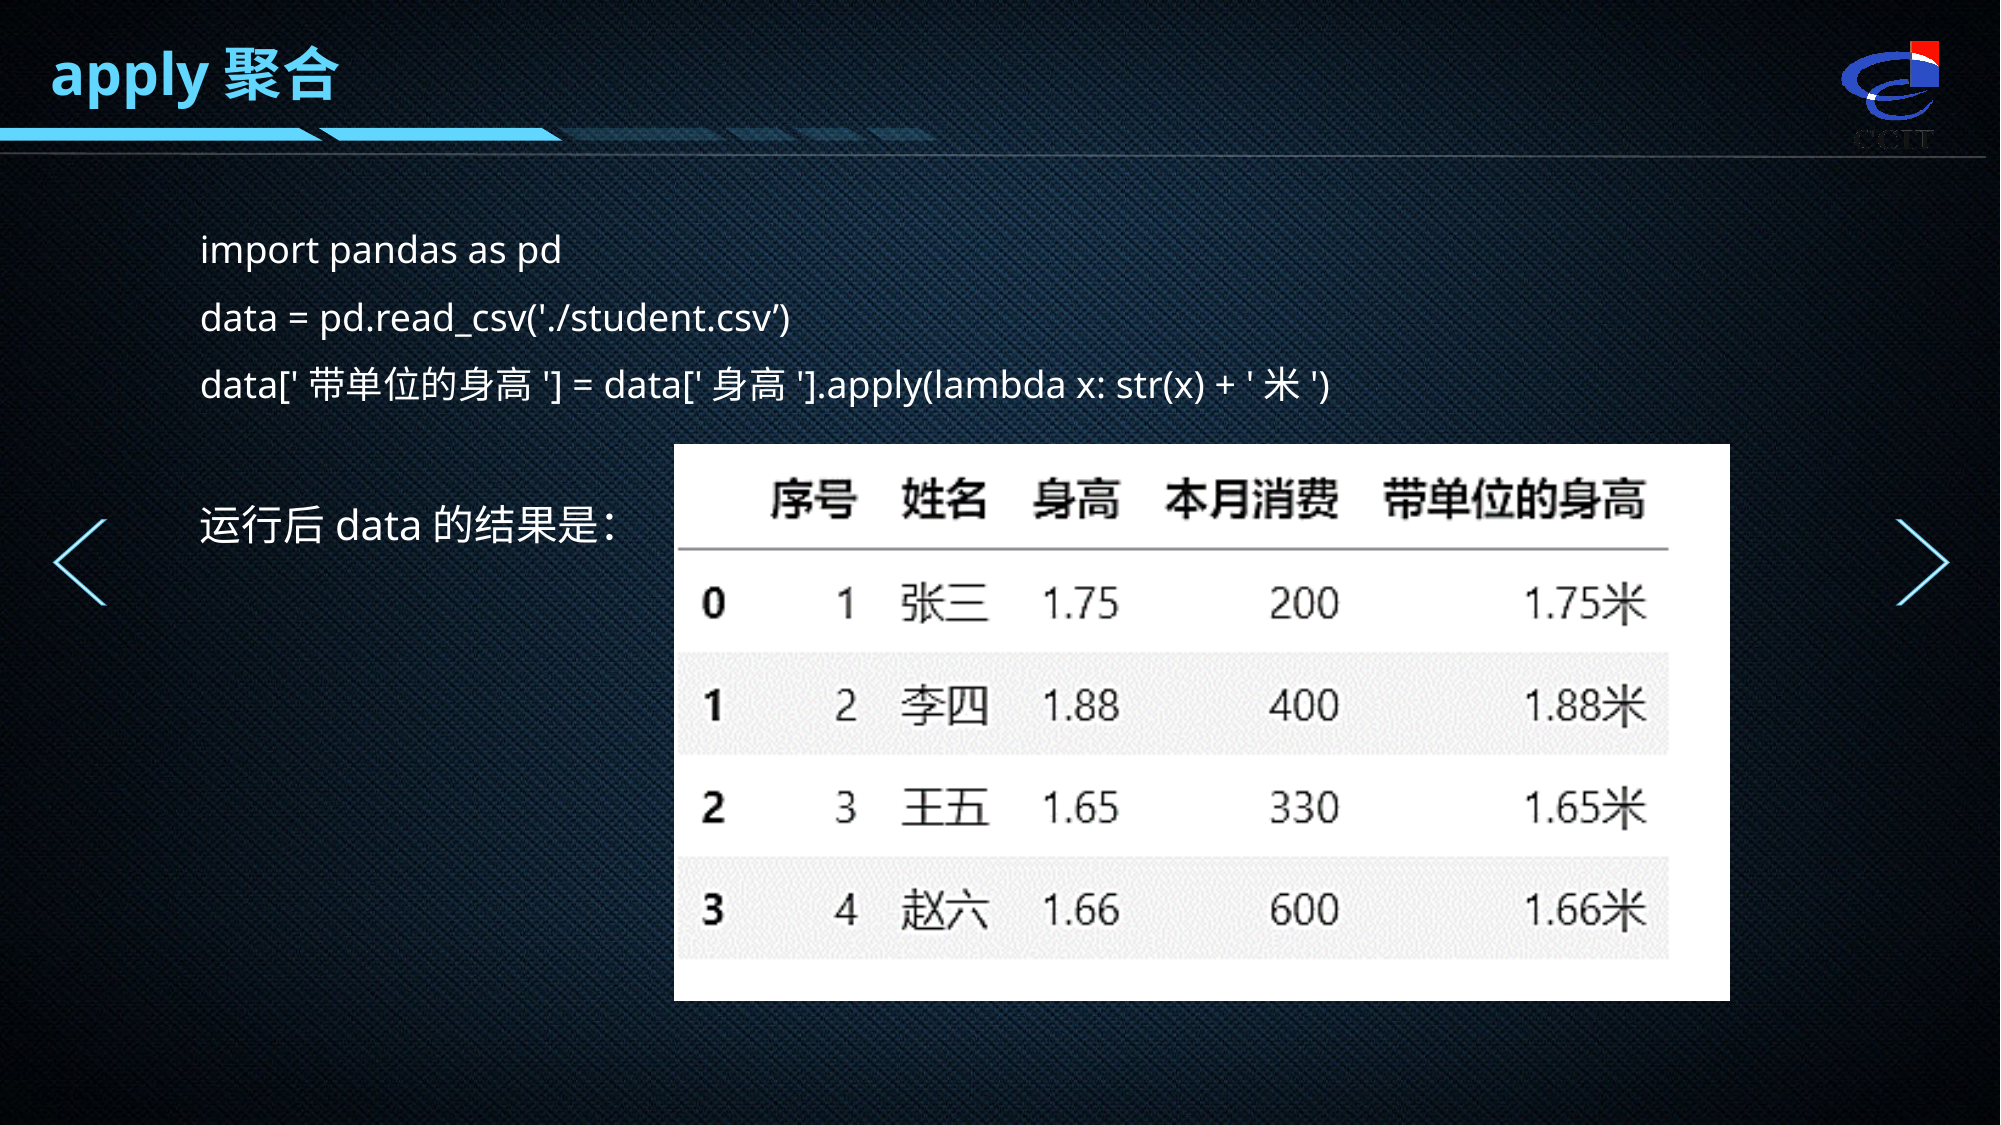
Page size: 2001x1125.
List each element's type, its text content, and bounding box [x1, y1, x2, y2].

picture [0, 0, 2000, 1125]
text_box apply聚合 [35, 29, 1277, 115]
text_box import pandas as pd data = pd.read_csv('./student.csv’) data['带单位的身高'] = data['身高'].apply(lambda x: str(x) + '米') 运行后data的结果是： [102, 196, 1676, 556]
